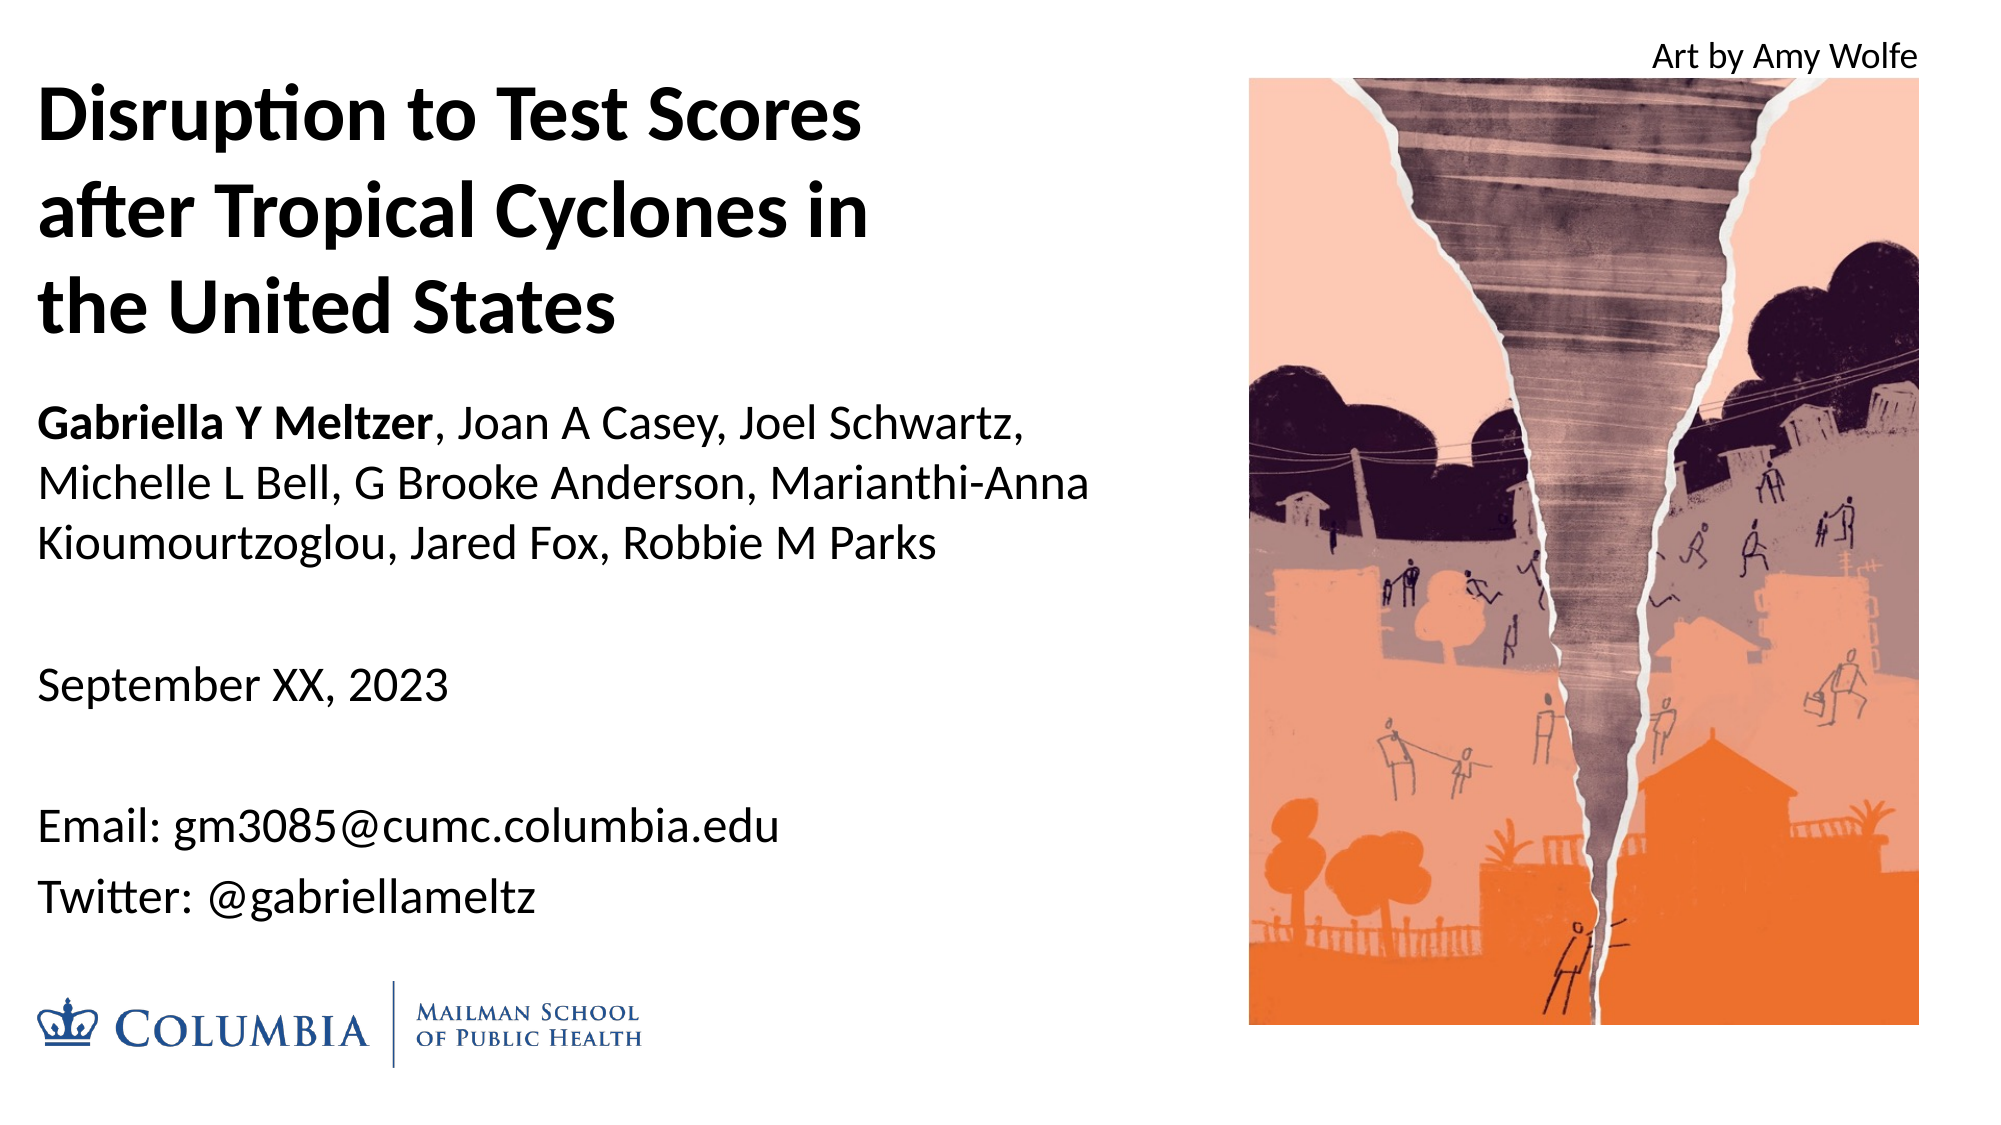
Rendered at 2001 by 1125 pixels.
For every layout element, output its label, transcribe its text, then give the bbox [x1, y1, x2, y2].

picture [37, 981, 647, 1068]
title Disruption to Test Scores after Tropical Cyclones in the United States [37, 44, 886, 365]
text_box Art by Amy Wolfe [1637, 23, 1942, 84]
picture [1248, 77, 1919, 1025]
list Gabriella Y Meltzer, Joan A Casey, Joel Schwartz, Michelle L Bell, G Brooke Anderson, Marianthi-Anna Kioumourtzoglou, Jared Fox, Robbie M Parks September XX, 2023 Email: gm3085@cumc.columbia.edu Twitter: @gabriellameltz [37, 389, 1155, 1081]
